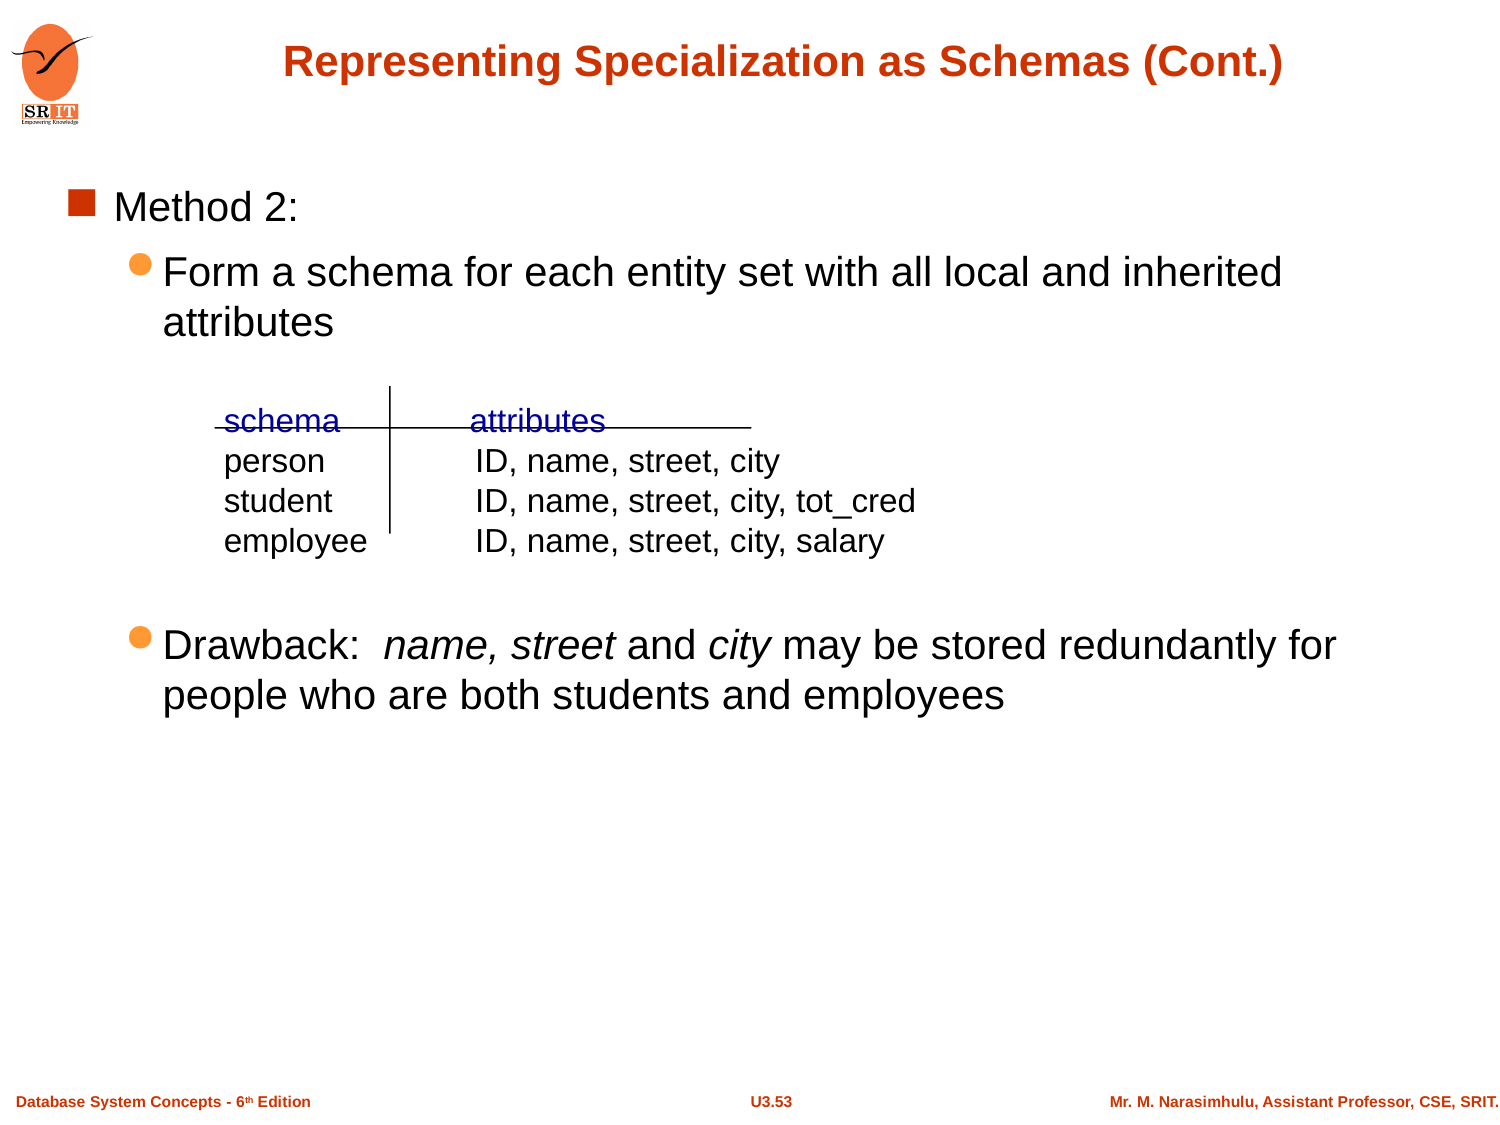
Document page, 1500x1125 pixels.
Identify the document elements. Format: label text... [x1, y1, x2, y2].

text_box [208, 385, 1000, 569]
list Method 2: Form a schema for each entity set with all local and inherited attributes Drawback: name, street and city may be stored redundantly for people who are both students and employees [56, 172, 1452, 1054]
picture [11, 19, 93, 128]
title Representing Specialization as Schemas (Cont.) [242, 17, 1325, 94]
